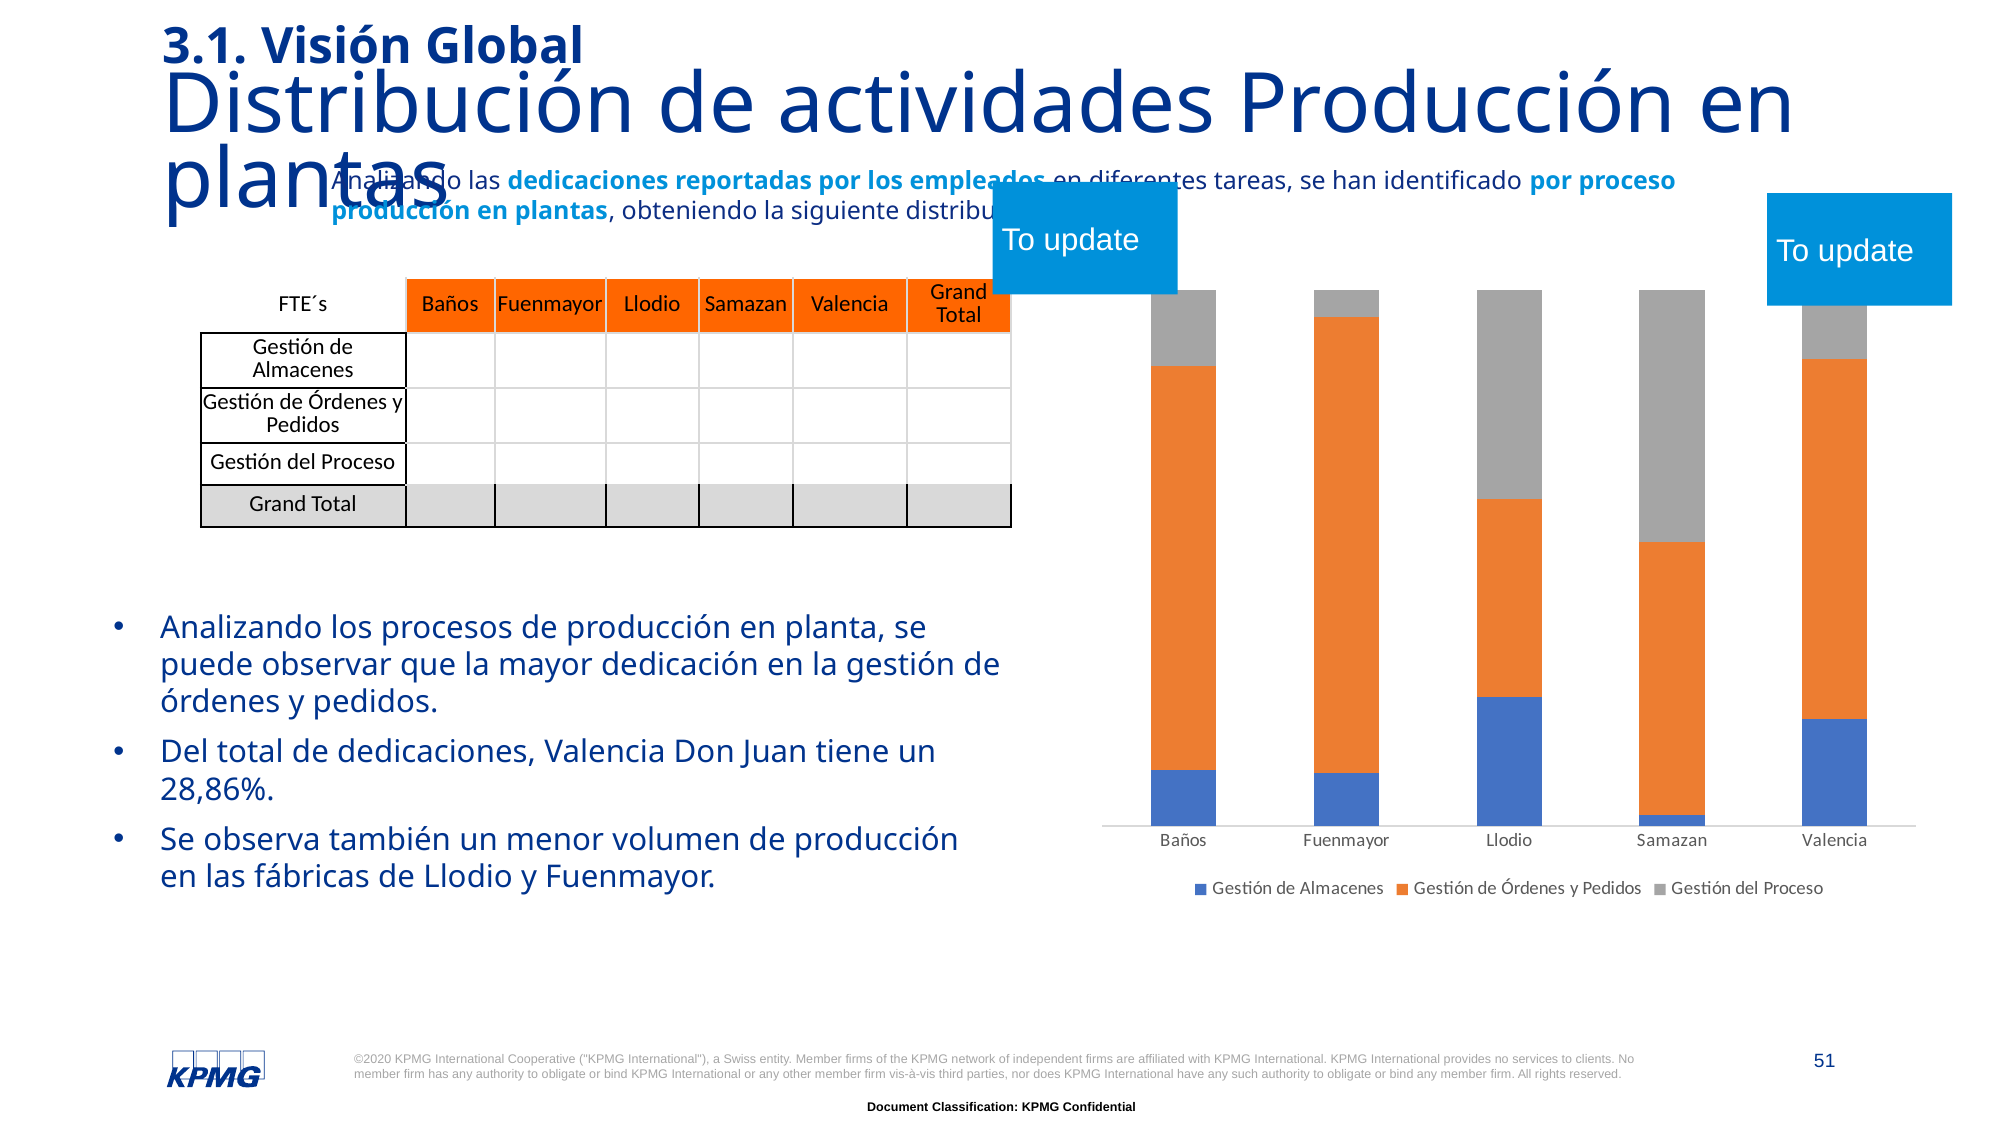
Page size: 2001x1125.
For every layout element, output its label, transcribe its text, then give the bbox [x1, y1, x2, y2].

table_cell [496, 444, 605, 484]
table_cell [700, 444, 792, 484]
table_cell [496, 486, 605, 526]
table_cell [794, 486, 906, 526]
table_header Samazan [700, 279, 792, 332]
table_cell [407, 334, 494, 387]
table_cell [700, 486, 792, 526]
table_cell [794, 334, 906, 387]
table_cell [607, 389, 698, 442]
table_cell [407, 389, 494, 442]
table_cell Gestión de Almacenes [202, 334, 405, 387]
text_box To update [1766, 192, 1953, 307]
table_cell [607, 486, 698, 526]
table_header Llodio [607, 279, 698, 332]
table_cell [908, 334, 1010, 387]
chart [1085, 277, 1934, 905]
table_cell [908, 389, 1010, 442]
table_cell Grand Total [202, 486, 405, 526]
table_cell [407, 486, 494, 526]
table_cell [607, 444, 698, 484]
table_cell [407, 444, 494, 484]
table_cell [794, 444, 906, 484]
table_cell [496, 334, 605, 387]
table_cell [607, 334, 698, 387]
table_cell Gestión de Órdenes y Pedidos [202, 389, 405, 442]
table_cell [908, 444, 1010, 484]
table_cell [496, 389, 605, 442]
text_box Analizando los procesos de producción en planta, se puede observar que la mayor dedicación en la gestión de órdenes y pedidos. Del total de dedicaciones, Valencia Don Juan tiene un 28,86%. Se observa también un menor volumen de producción en las fábricas de Llodio y Fuenmayor. [104, 597, 1011, 799]
text_box Analizando las dedicaciones reportadas por los empleados en diferentes tareas, se han identificado por proceso producción en plantas, obteniendo la siguiente distribución: [316, 156, 1827, 232]
table_cell [700, 389, 792, 442]
table_cell [908, 486, 1010, 526]
text_box To update [992, 181, 1179, 295]
table_header FTE´s [202, 279, 405, 332]
table_cell [794, 389, 906, 442]
table_header Grand Total [908, 279, 1010, 332]
table_header Valencia [794, 279, 906, 332]
table_cell [700, 334, 792, 387]
table_header Baños [407, 279, 494, 332]
text_box 3.1. Visión Global Distribución de actividades Producción en plantas [162, 27, 1934, 141]
table_header Fuenmayor [496, 279, 605, 332]
table_cell Gestión del Proceso [202, 444, 405, 484]
